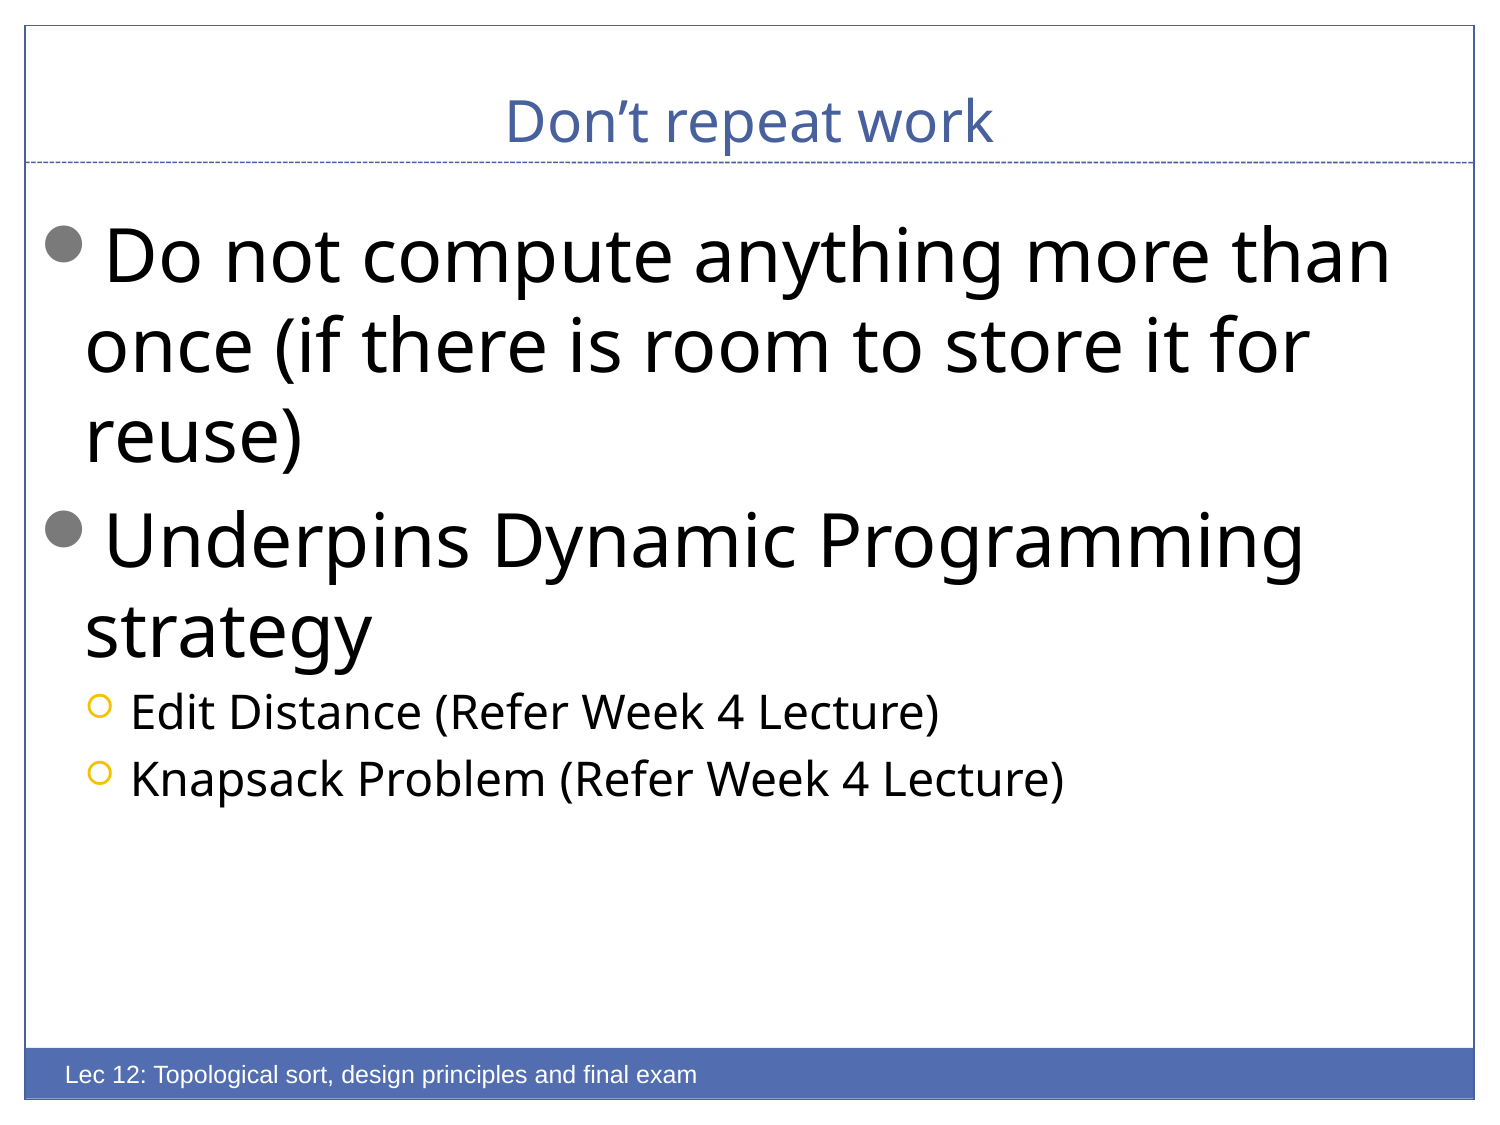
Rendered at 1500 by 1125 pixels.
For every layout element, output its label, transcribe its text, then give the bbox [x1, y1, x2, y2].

footer Lec 12: Topological sort, design principles and final exam [50, 1051, 800, 1112]
list Do not compute anything more than once (if there is room to store it for reuse) Underpins Dynamic Programming strategy Edit Distance (Refer Week 4 Lecture) Knapsack Problem (Refer Week 4 Lecture) [24, 200, 1463, 950]
title Don’t repeat work [49, 37, 1450, 162]
